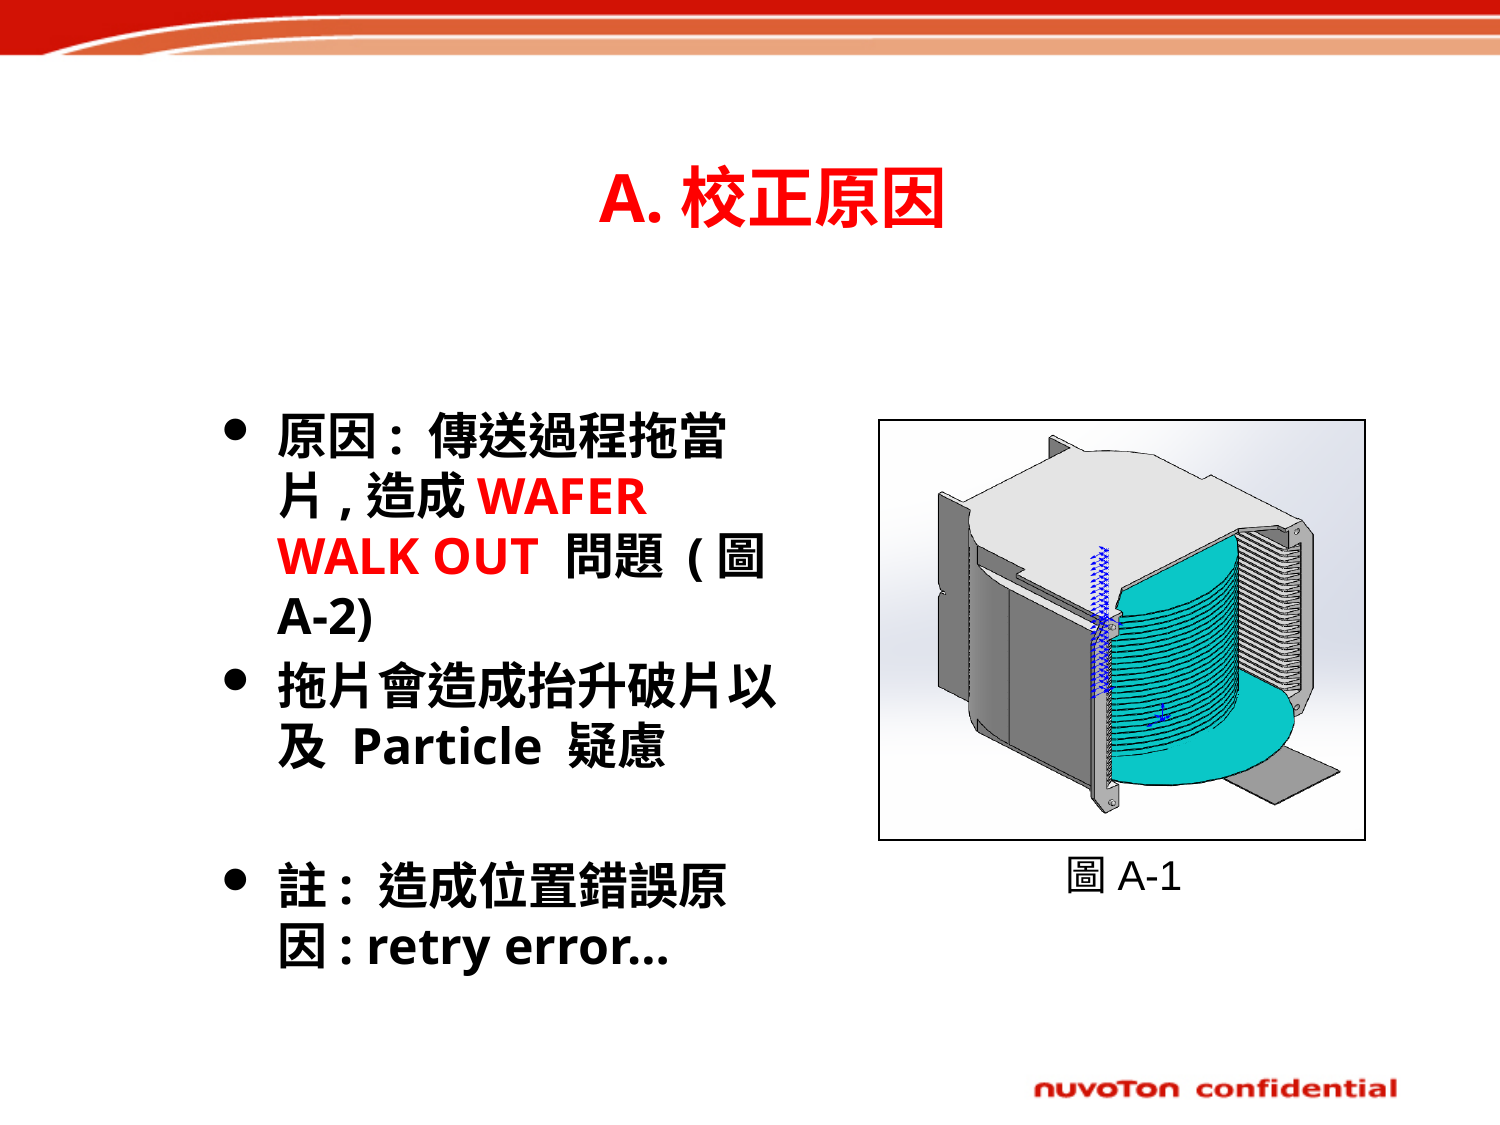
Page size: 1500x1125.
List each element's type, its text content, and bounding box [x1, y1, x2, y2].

title A.校正原因 [525, 101, 1022, 290]
list 原因: 傳送過程拖當片,造成WAFER WALK OUT 問題 (圖A-2) 拖片會造成抬升破片以及 Particle 疑慮 註: 造成位置錯誤原因: retry error… [206, 397, 798, 728]
text_box 圖A-1 [1050, 841, 1198, 906]
picture [0, 0, 1500, 1125]
